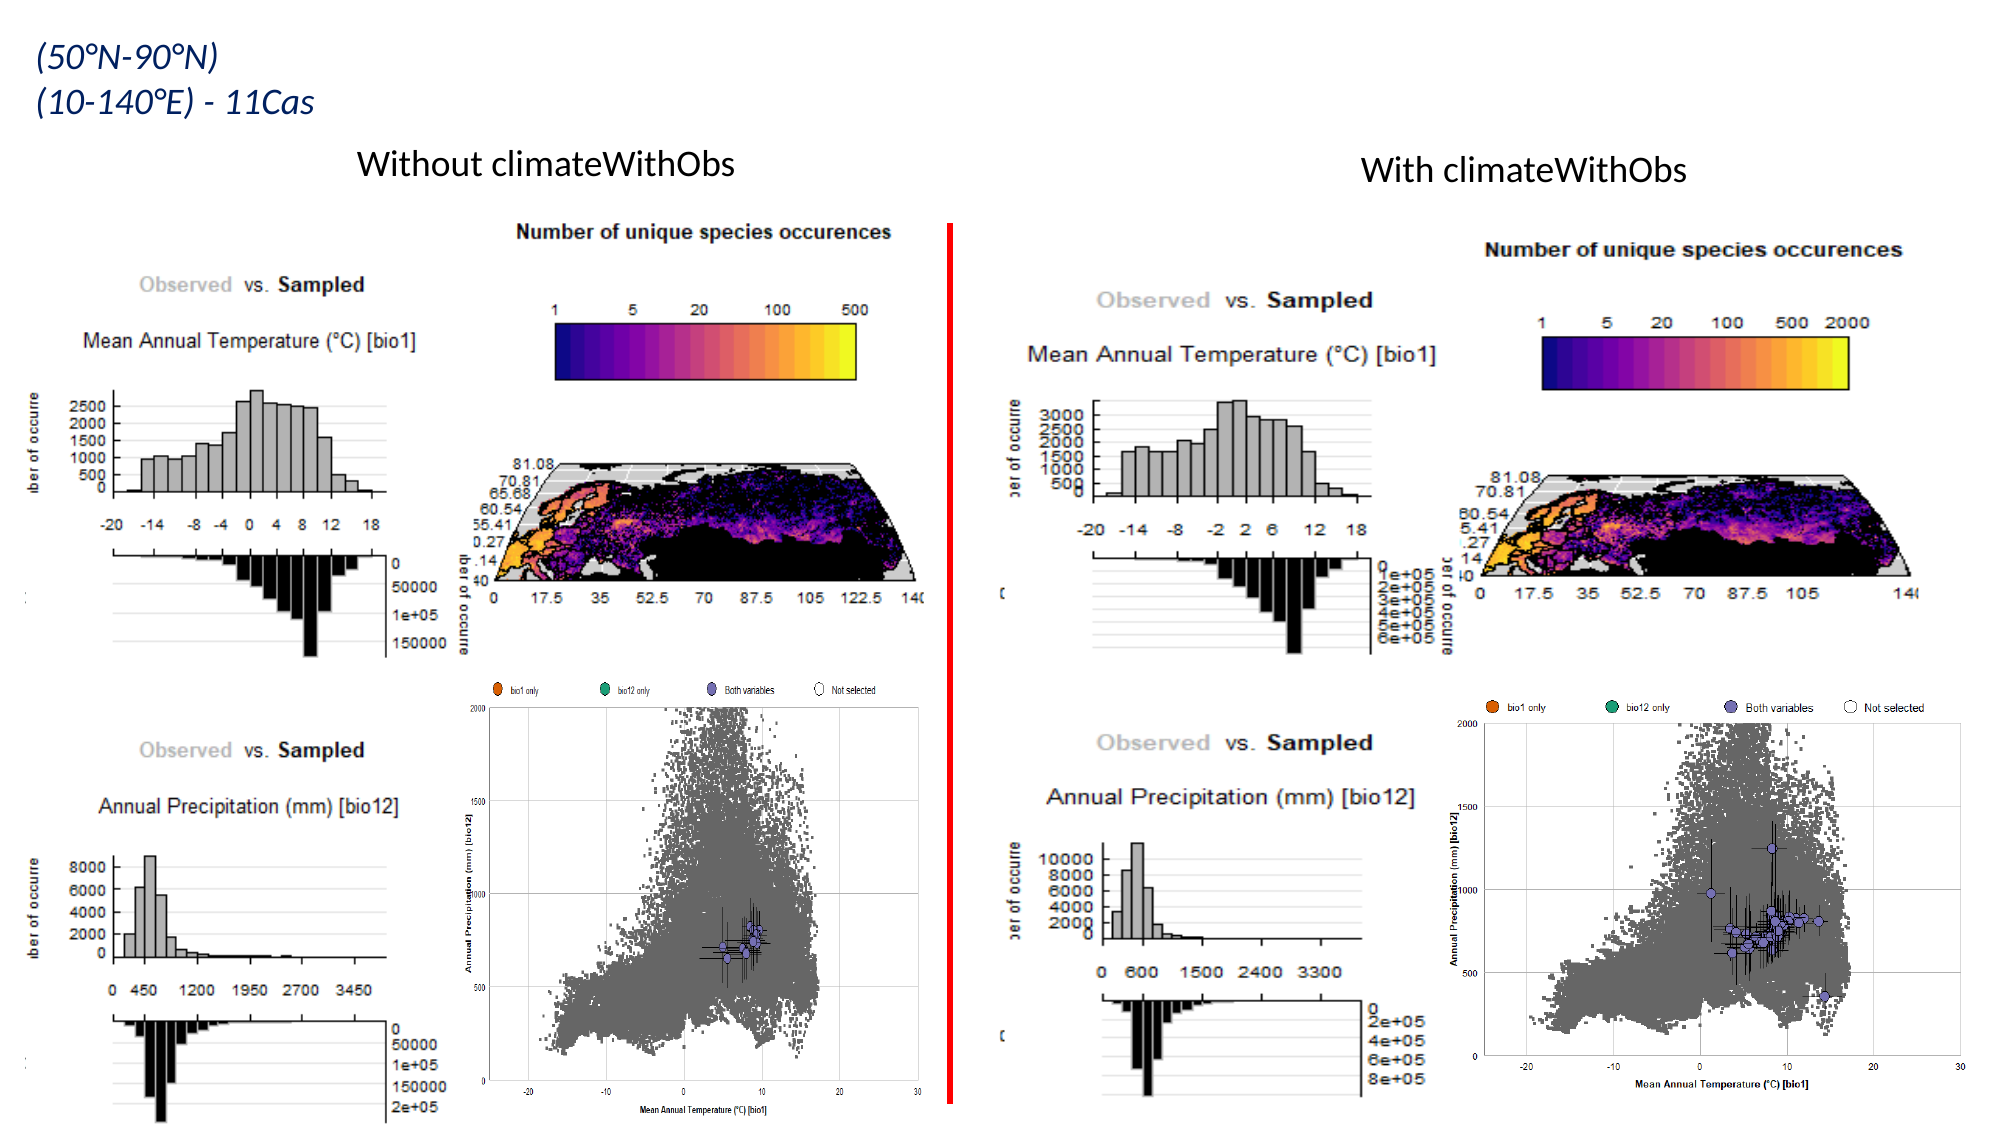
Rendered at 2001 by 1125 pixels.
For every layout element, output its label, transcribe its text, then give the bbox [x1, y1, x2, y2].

text_box (50°N-90°N) (10-140°E) - 11Cas [20, 25, 644, 130]
text_box Without climateWithObs [229, 131, 863, 191]
picture [25, 194, 924, 1125]
text_box With climateWithObs [1207, 138, 1841, 198]
picture [999, 214, 1969, 1099]
